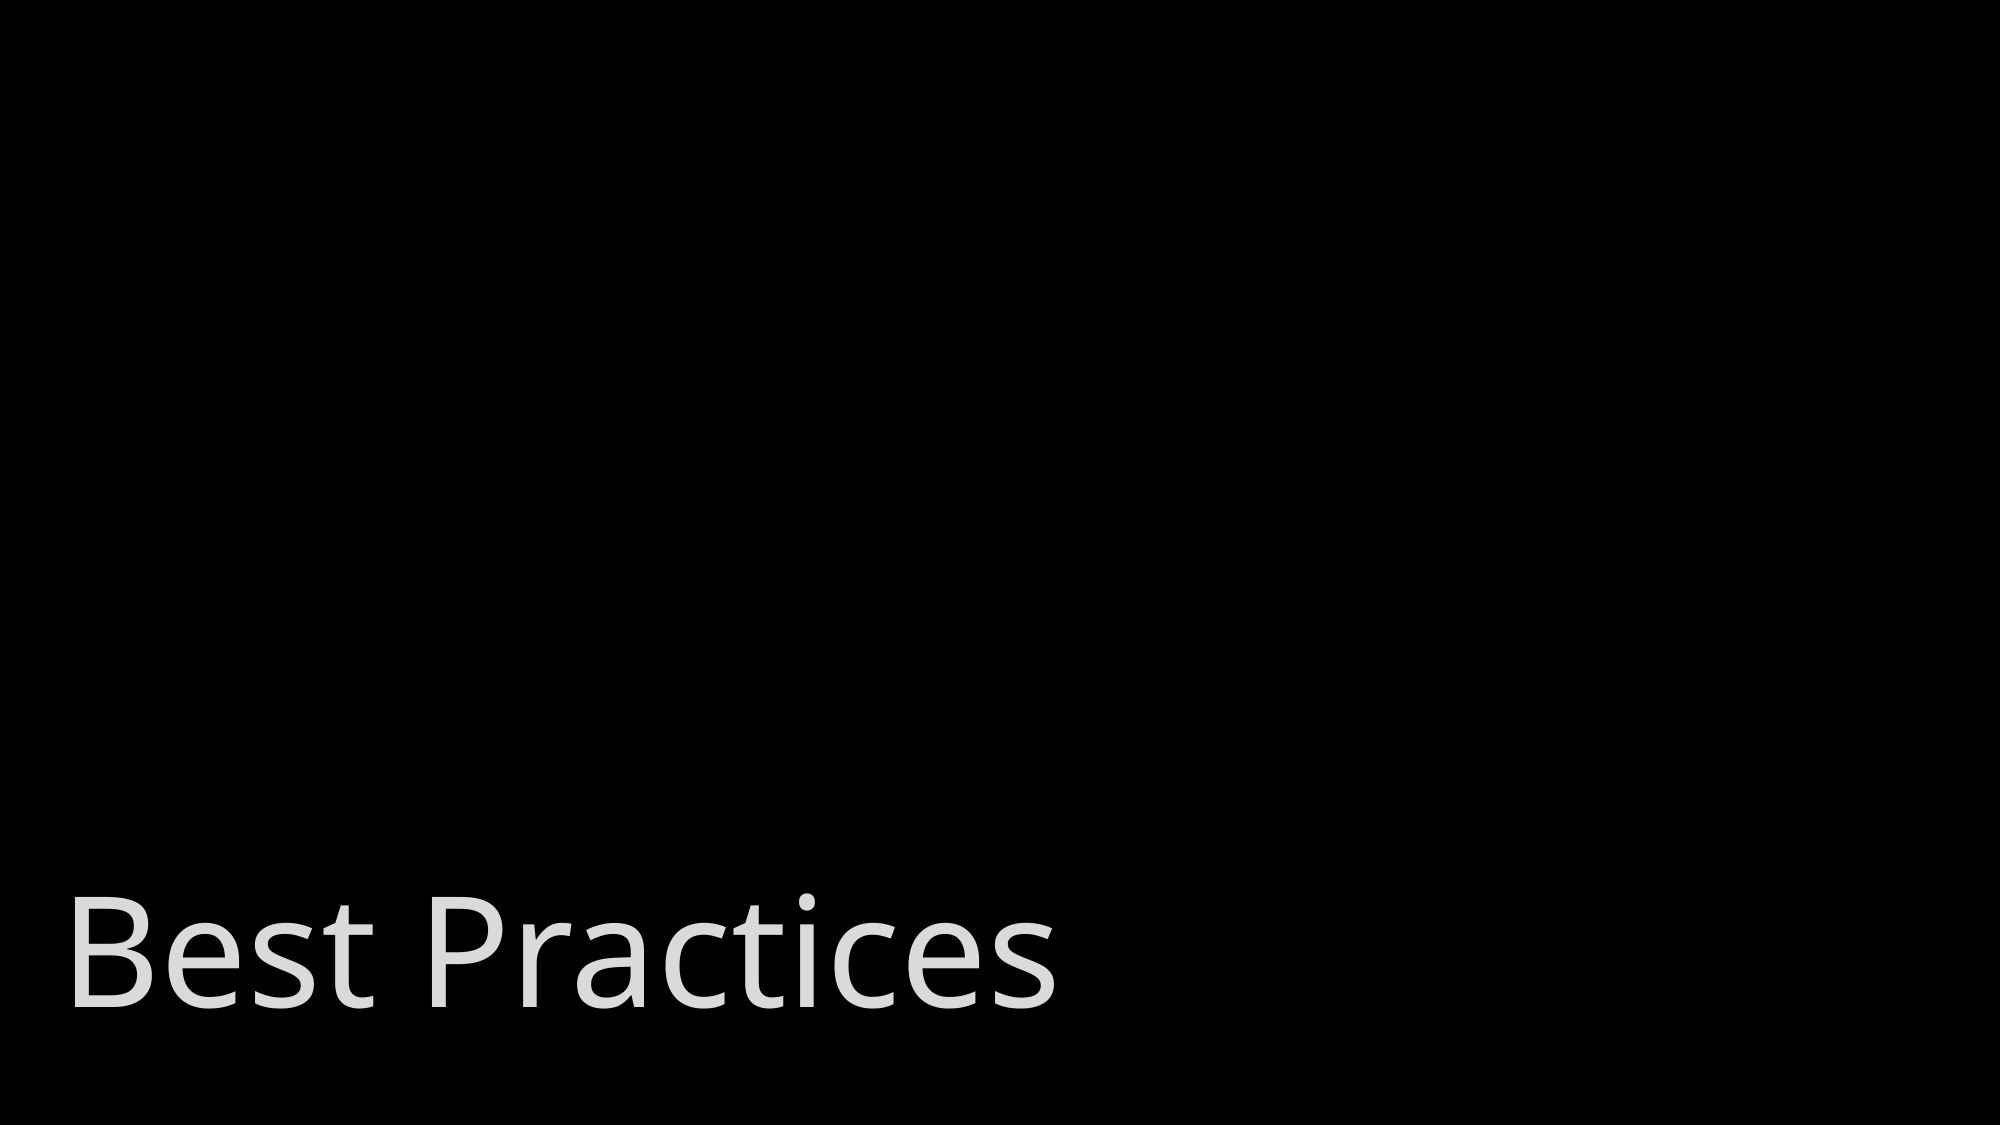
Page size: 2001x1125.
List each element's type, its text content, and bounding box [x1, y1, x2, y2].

title Best Practices [45, 297, 1321, 1046]
